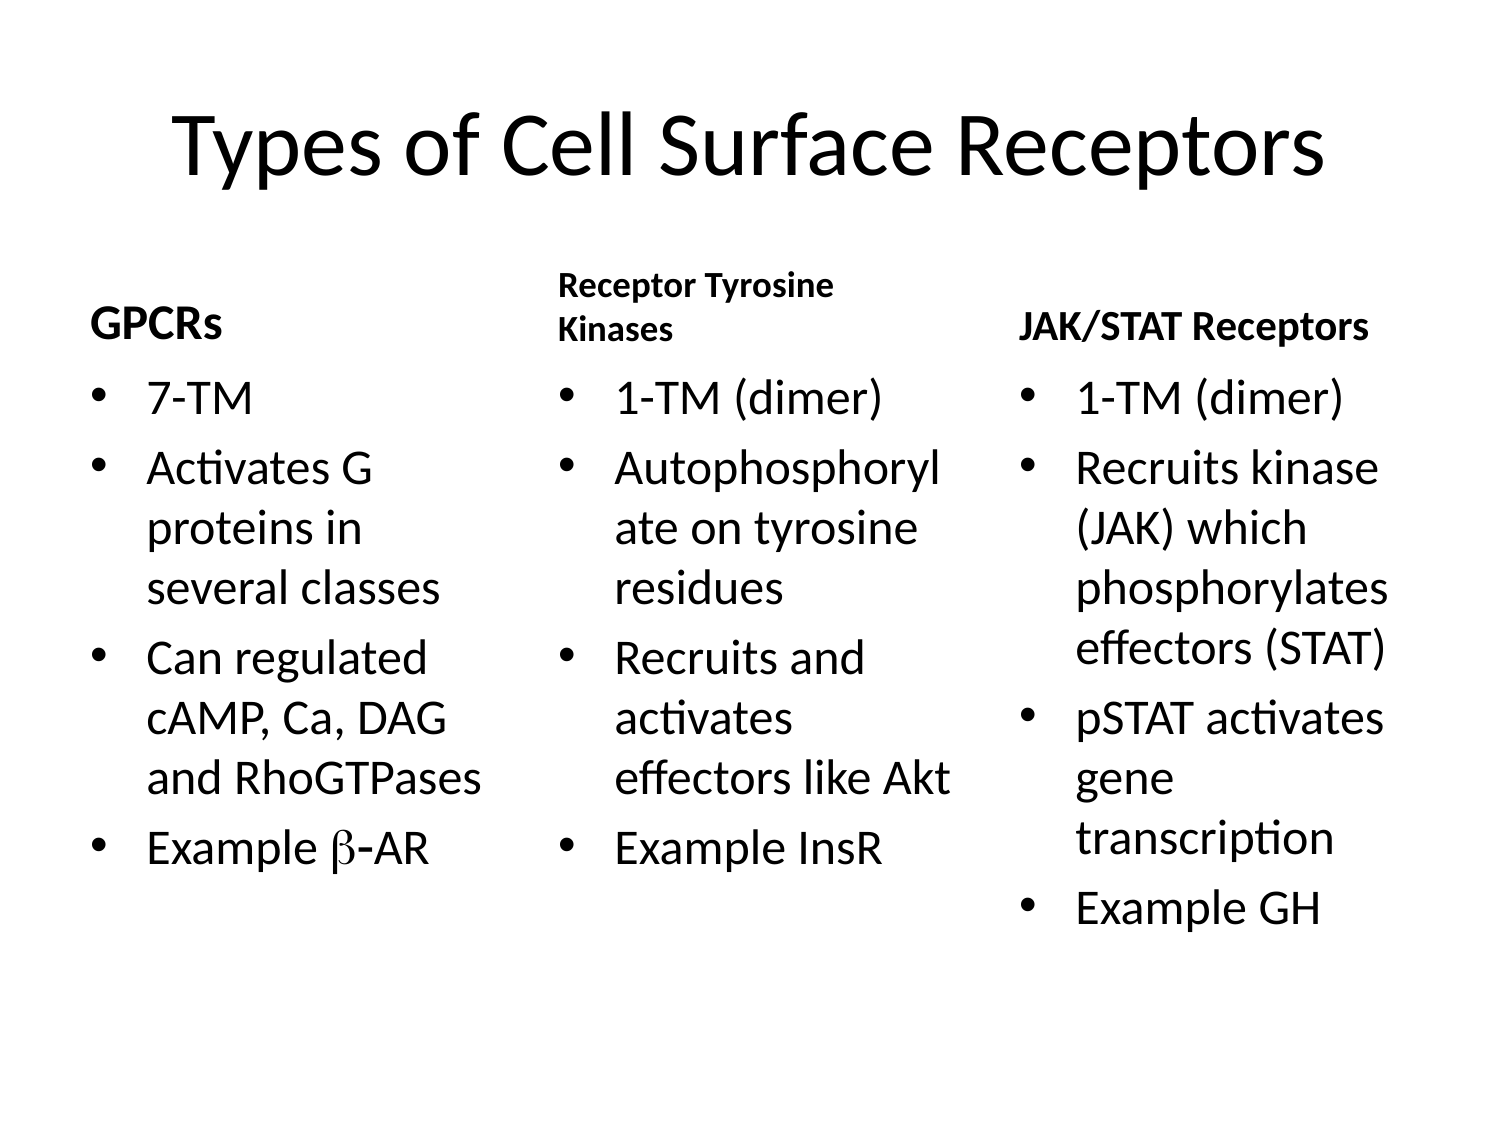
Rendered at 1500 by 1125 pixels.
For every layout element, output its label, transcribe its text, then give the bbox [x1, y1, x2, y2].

list GPCRs [75, 251, 502, 356]
list 7-TM Activates G proteins in several classes Can regulated cAMP, Ca, DAG and RhoGTPases Example b-AR [75, 356, 502, 1005]
list Receptor Tyrosine Kinases [543, 251, 971, 356]
list JAK/STAT Receptors [1004, 251, 1432, 356]
list 1-TM (dimer) Autophosphorylate on tyrosine residues Recruits and activates effectors like Akt Example InsR [543, 356, 971, 1005]
list 1-TM (dimer) Recruits kinase (JAK) which phosphorylates effectors (STAT) pSTAT activates gene transcription Example GH [1004, 356, 1432, 1005]
title Types of Cell Surface Receptors [75, 45, 1425, 233]
